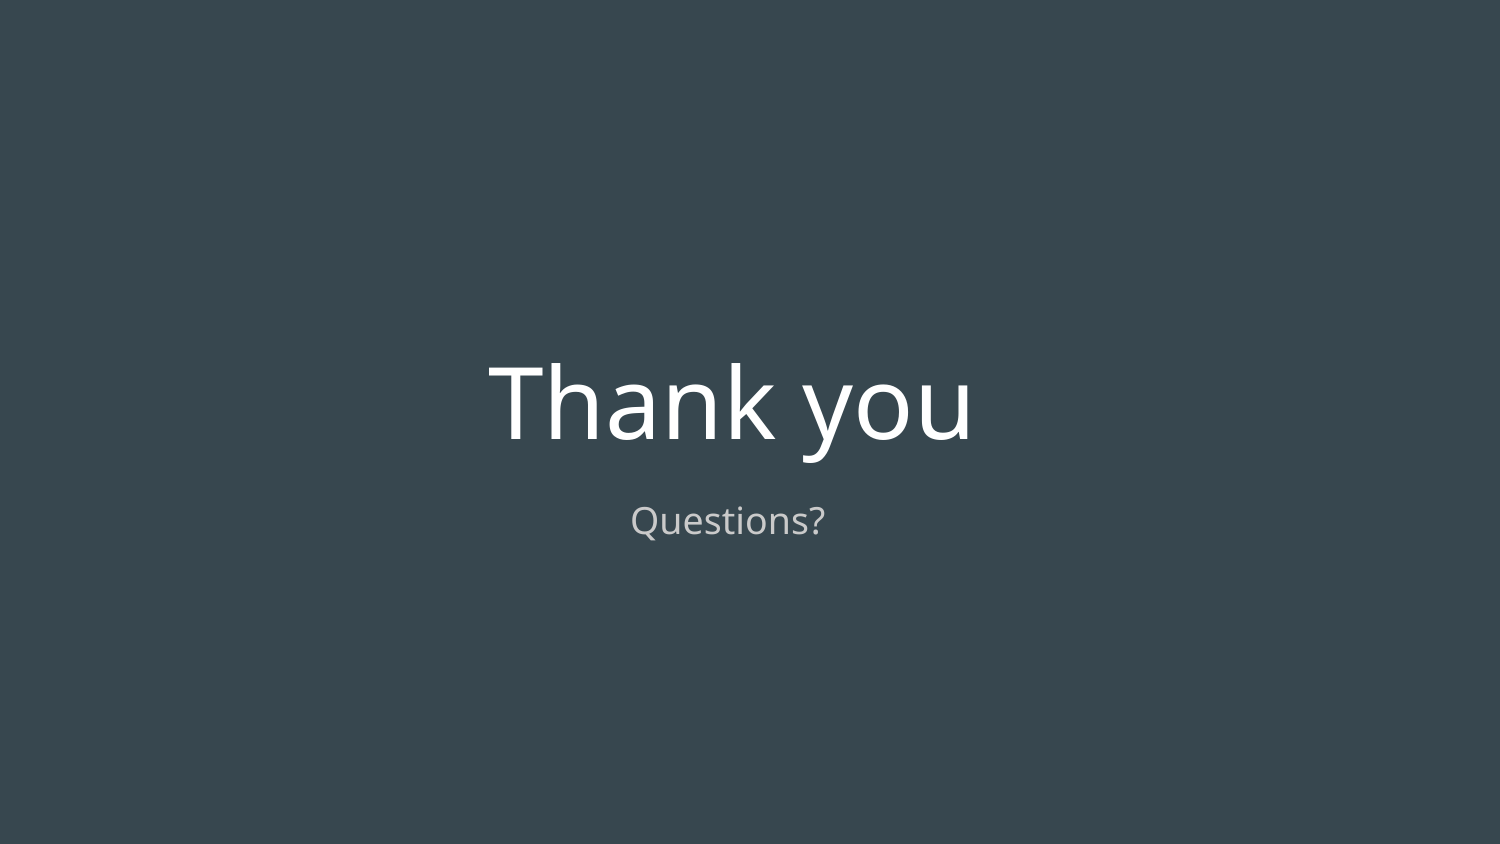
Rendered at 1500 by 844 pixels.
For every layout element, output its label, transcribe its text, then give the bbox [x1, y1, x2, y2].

title Thank you [473, 324, 1449, 547]
list Questions? [615, 475, 848, 547]
